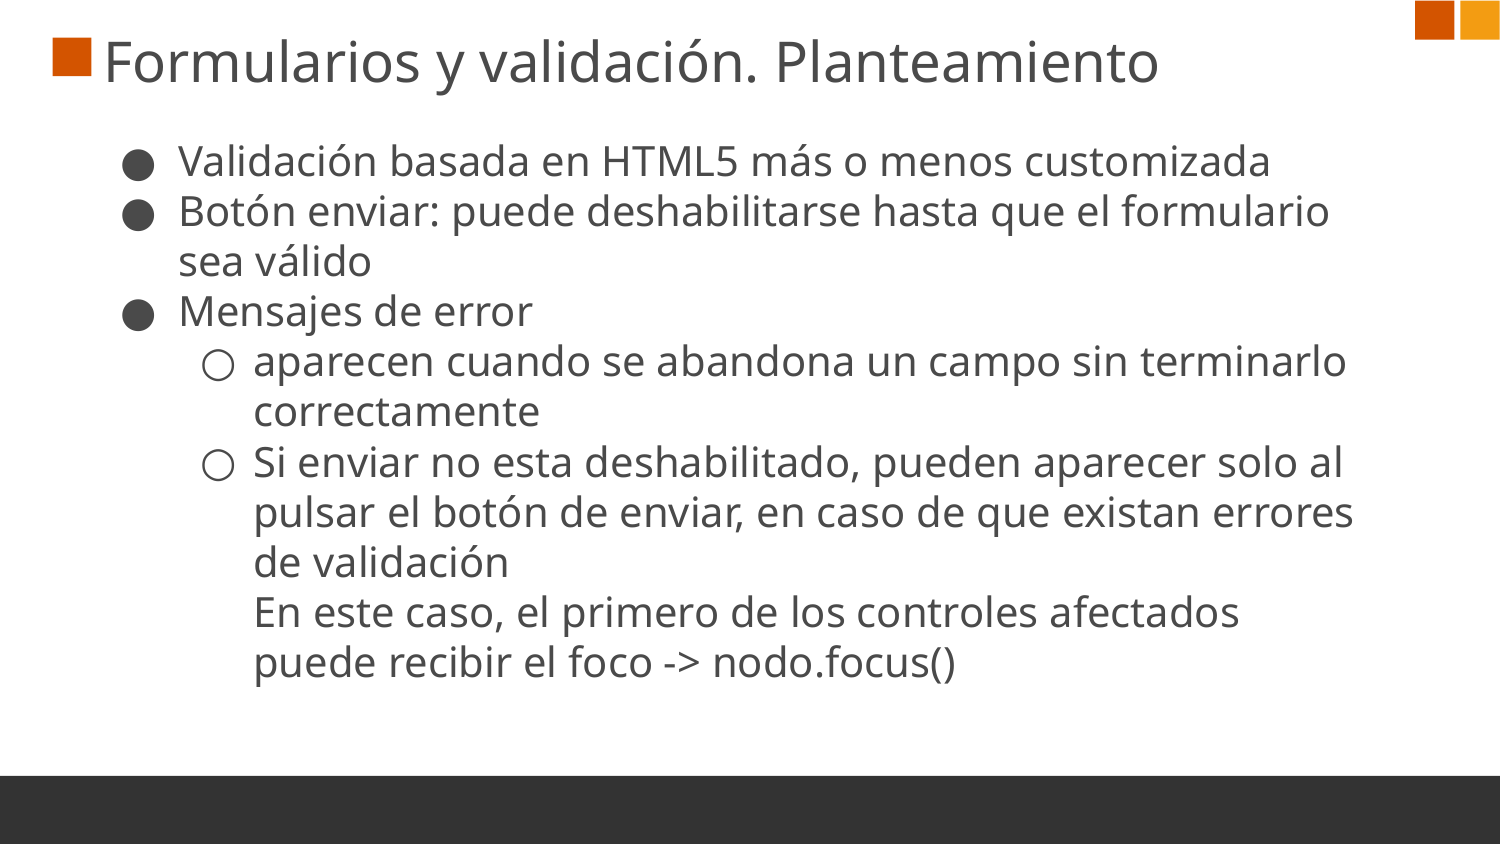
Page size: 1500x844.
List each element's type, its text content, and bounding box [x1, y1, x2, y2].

title Formularios y validación. Planteamiento [94, 17, 1381, 107]
list Validación basada en HTML5 más o menos customizada Botón enviar: puede deshabilitarse hasta que el formulario sea válido Mensajes de error aparecen cuando se abandona un campo sin terminarlo correctamente Si enviar no esta deshabilitado, pueden aparecer solo al pulsar el botón de enviar, en caso de que existan errores de validación En este caso, el primero de los controles afectados puede recibir el foco -> nodo.focus() [94, 126, 1381, 720]
